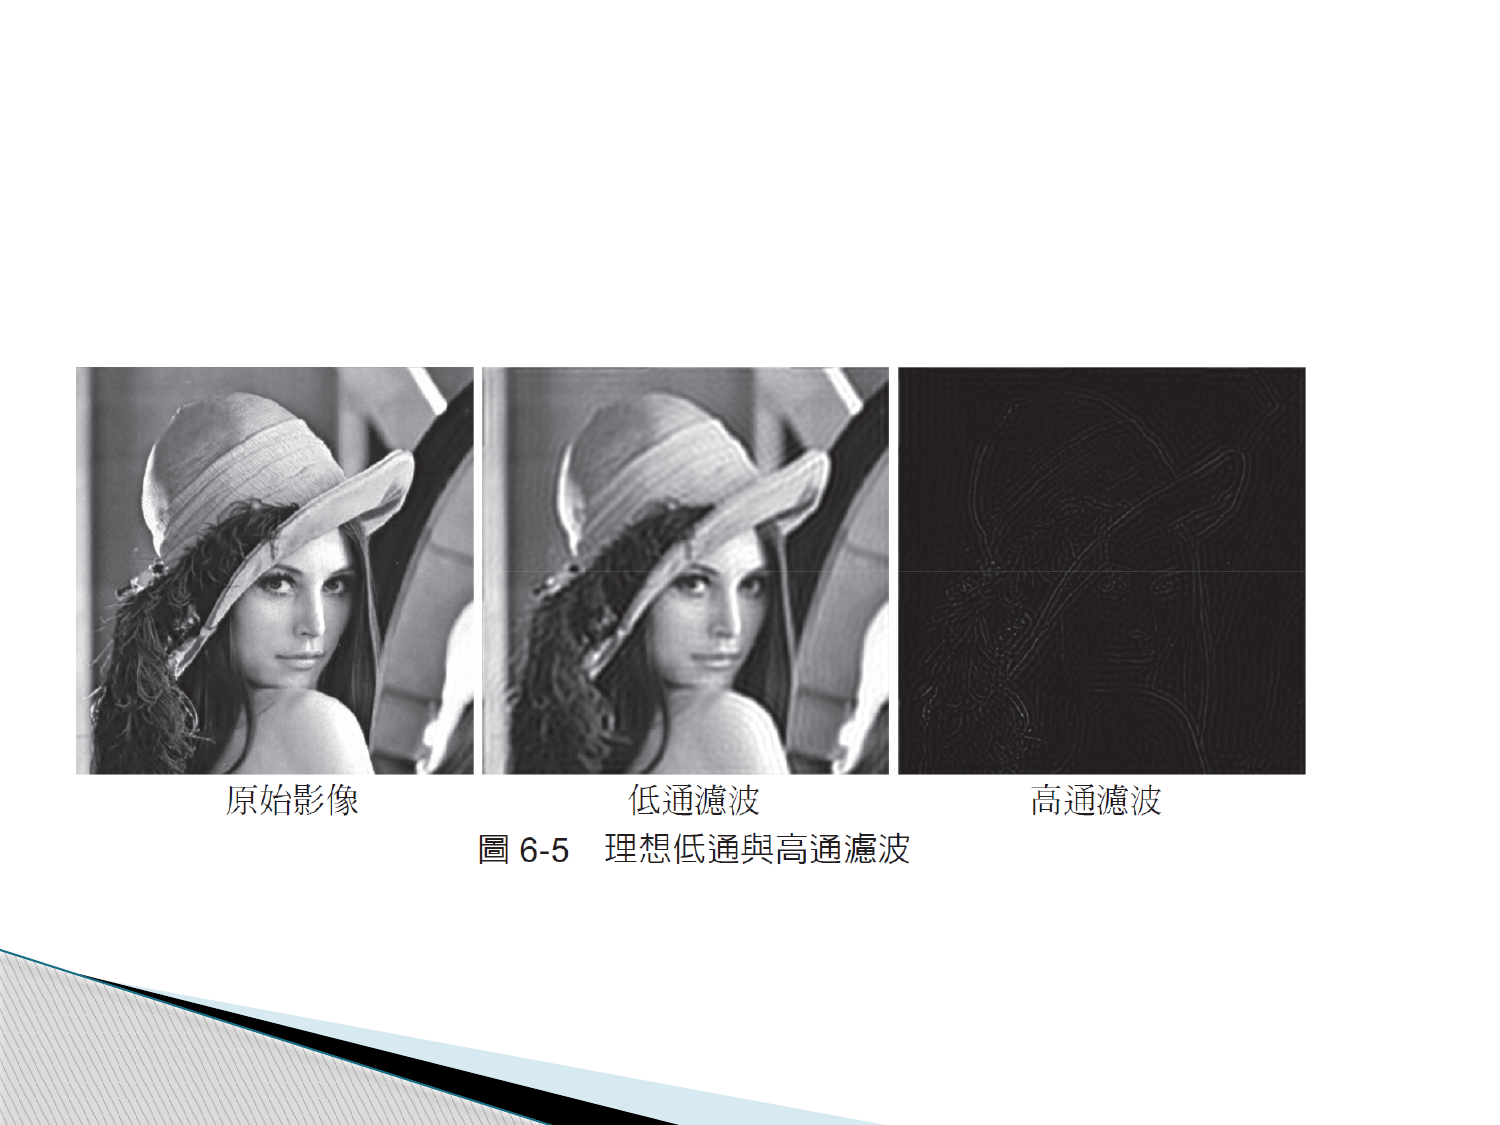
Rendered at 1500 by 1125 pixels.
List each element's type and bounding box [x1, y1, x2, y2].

list [52, 345, 1388, 874]
